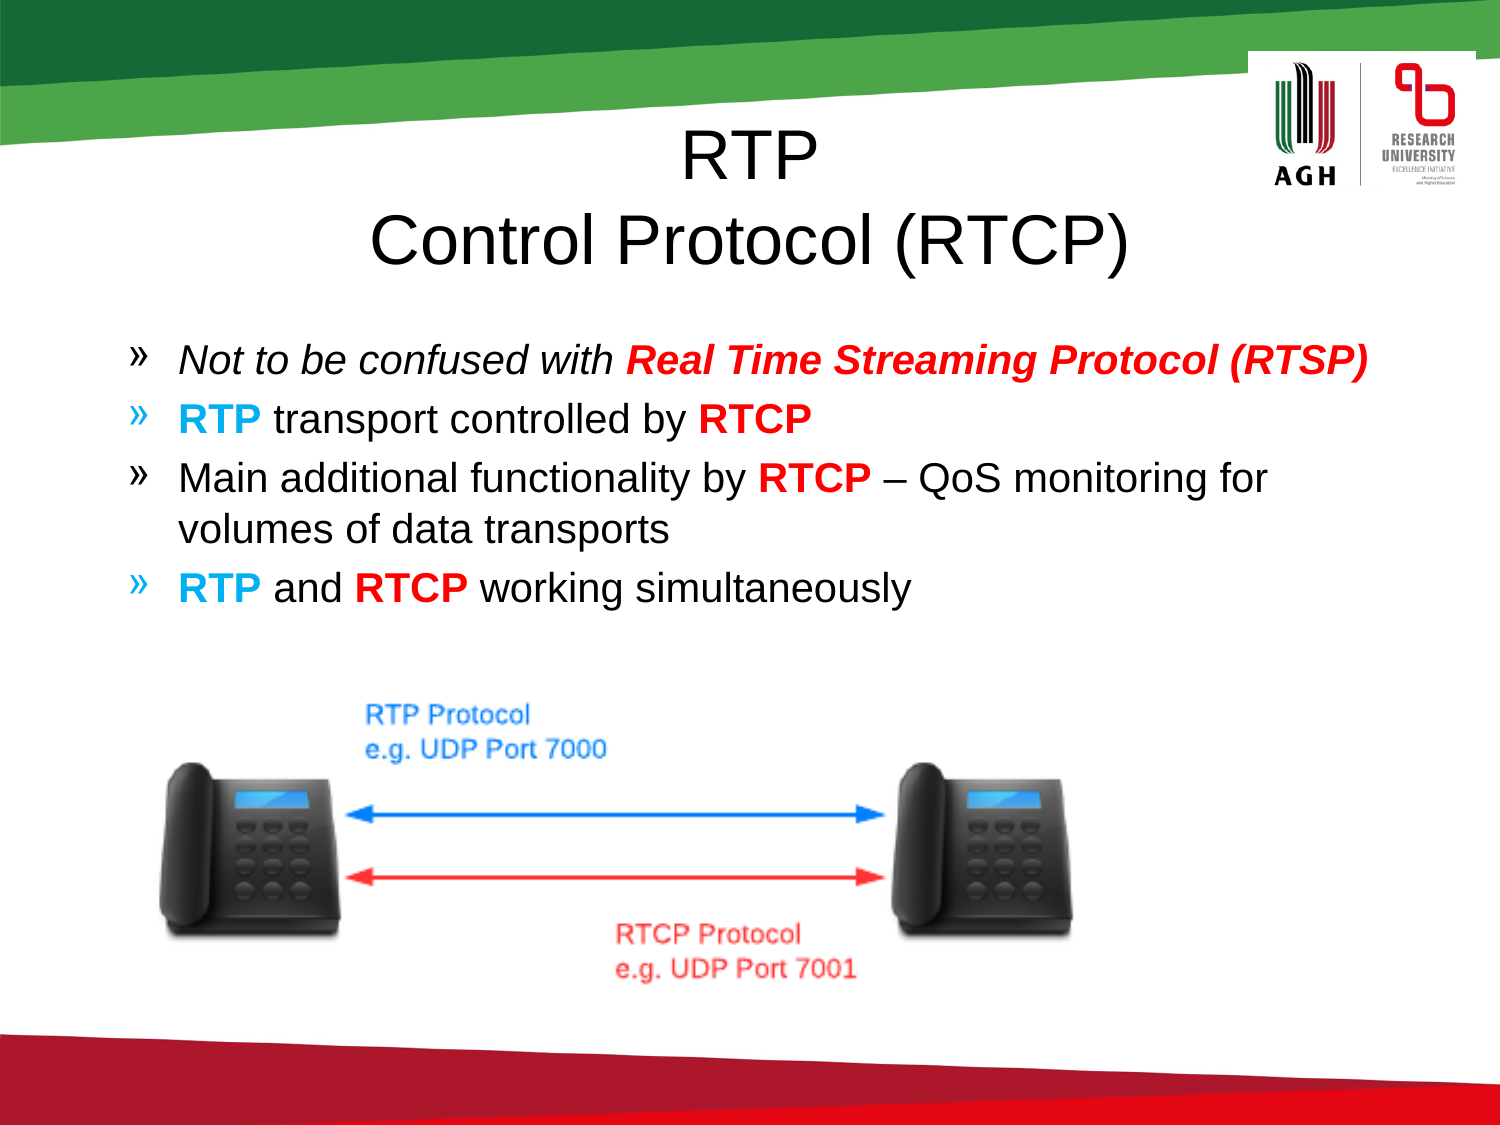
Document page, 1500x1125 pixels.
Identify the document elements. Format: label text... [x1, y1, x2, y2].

title RTP Control Protocol (RTCP) [112, 99, 1389, 288]
text_box [52, 1017, 305, 1085]
picture [0, 0, 1500, 1125]
text_box Not to be confused with Real Time Streaming Protocol (RTSP) RTP transport controlled by RTCP Main additional functionality by RTCP – QoS monitoring for volumes of data transports RTP and RTCP working simultaneously [112, 325, 1389, 668]
